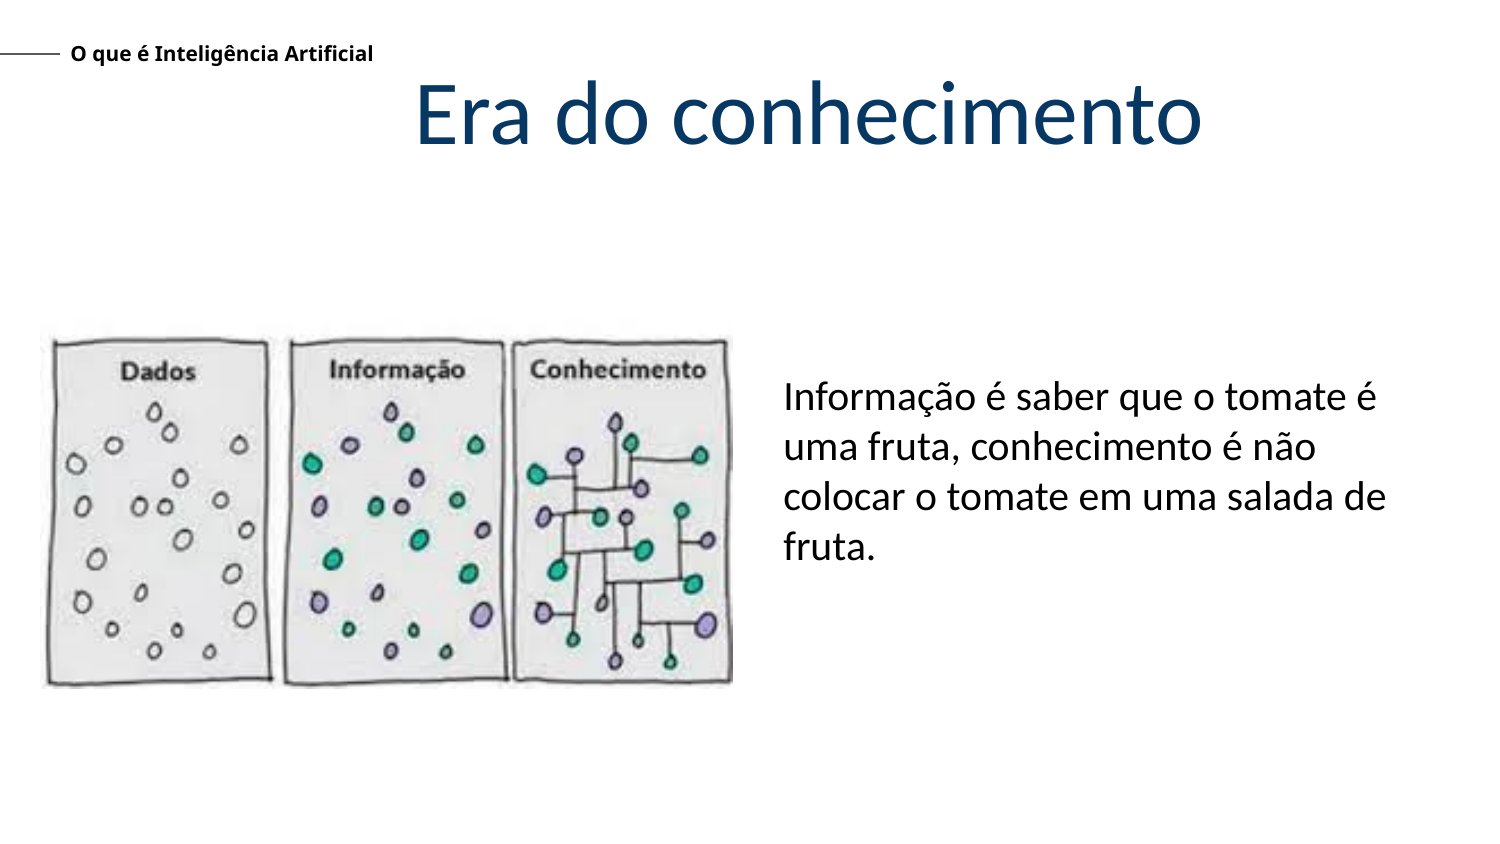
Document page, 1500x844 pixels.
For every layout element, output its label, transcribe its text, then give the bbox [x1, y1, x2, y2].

text_box Informação é saber que o tomate é uma fruta, conhecimento é não colocar o tomate em uma salada de fruta. [768, 361, 1431, 717]
text_box O que é Inteligência Artificial [67, 22, 818, 84]
picture [40, 317, 734, 690]
text_box Era do conhecimento [25, 37, 1376, 178]
